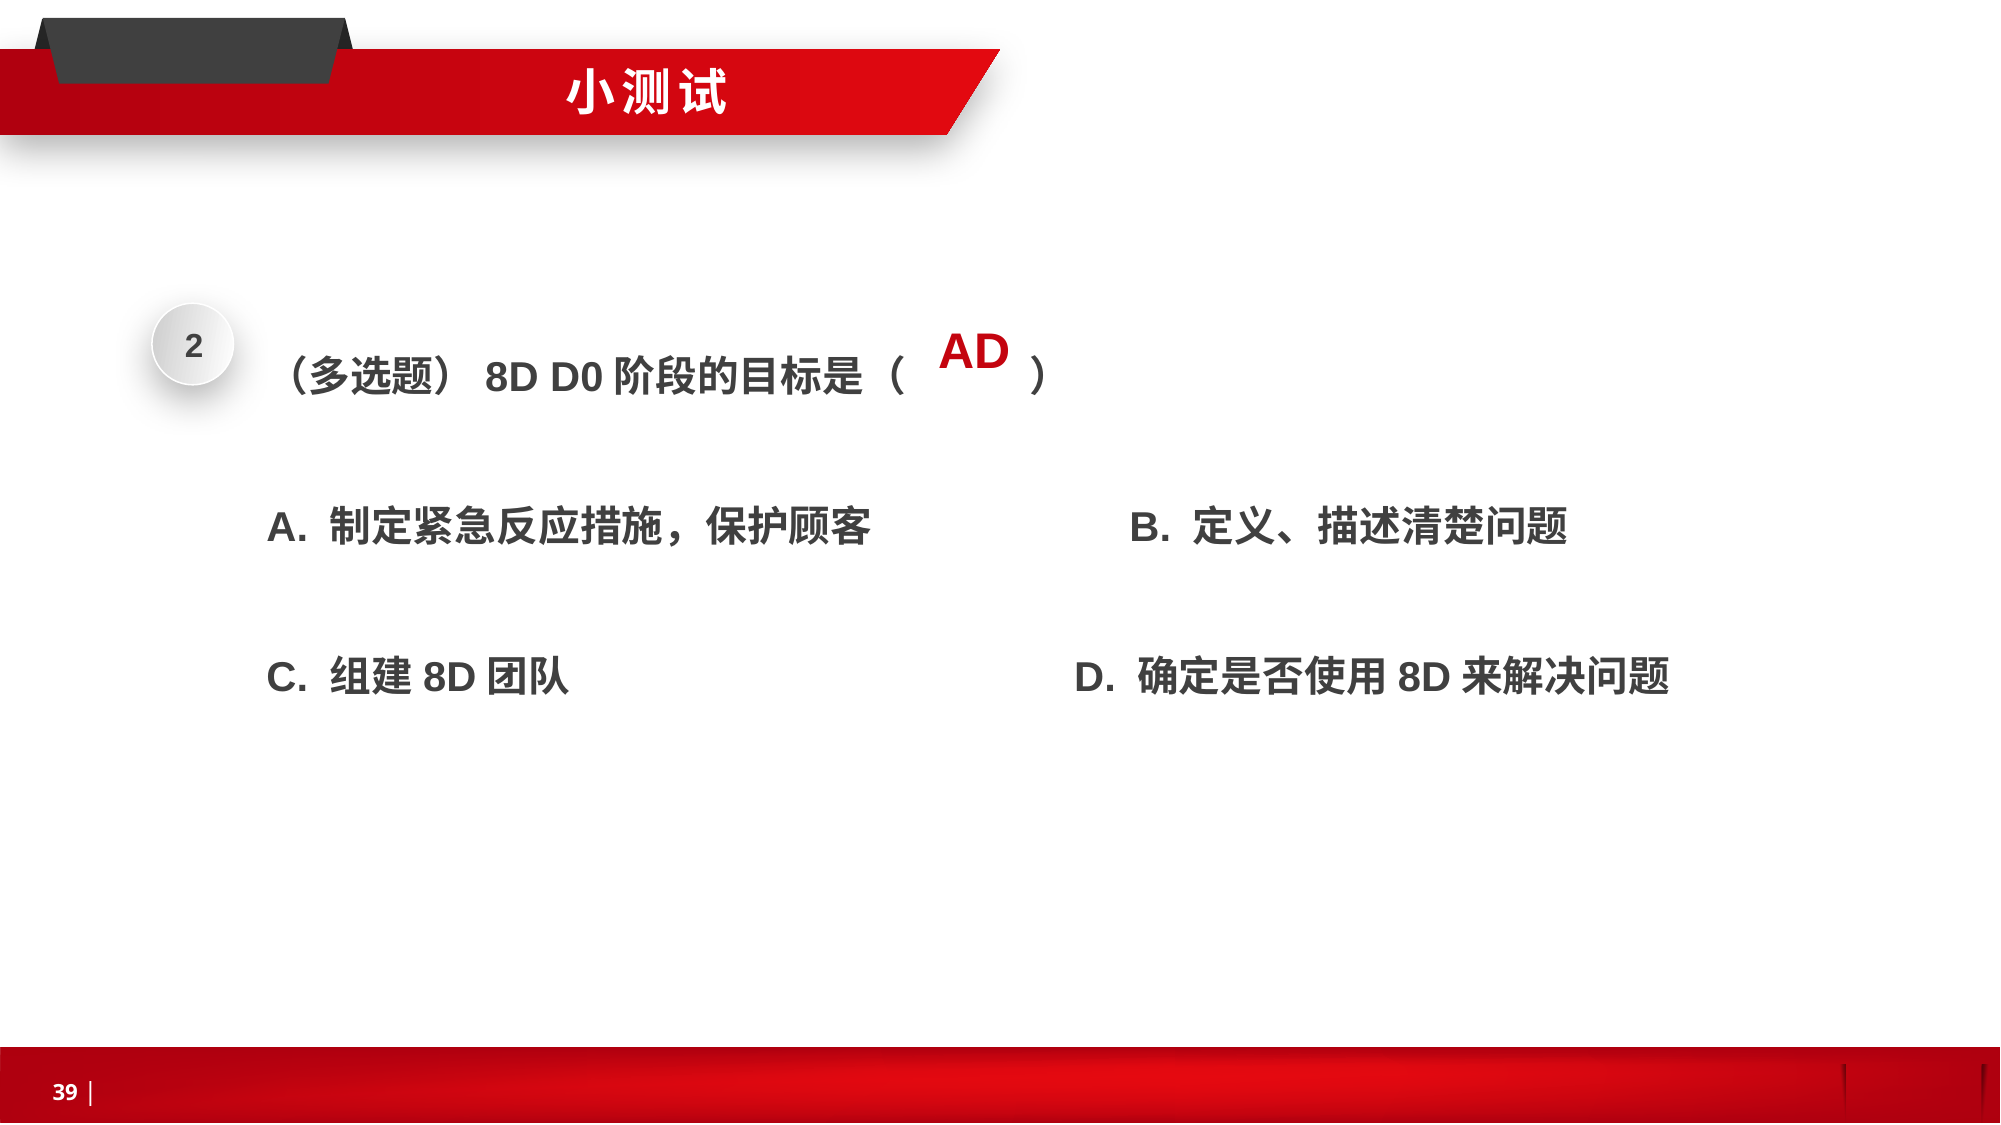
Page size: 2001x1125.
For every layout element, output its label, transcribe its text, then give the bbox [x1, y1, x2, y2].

text_box 小测试 [565, 60, 831, 132]
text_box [151, 249, 1803, 677]
picture [0, 1047, 2000, 1123]
